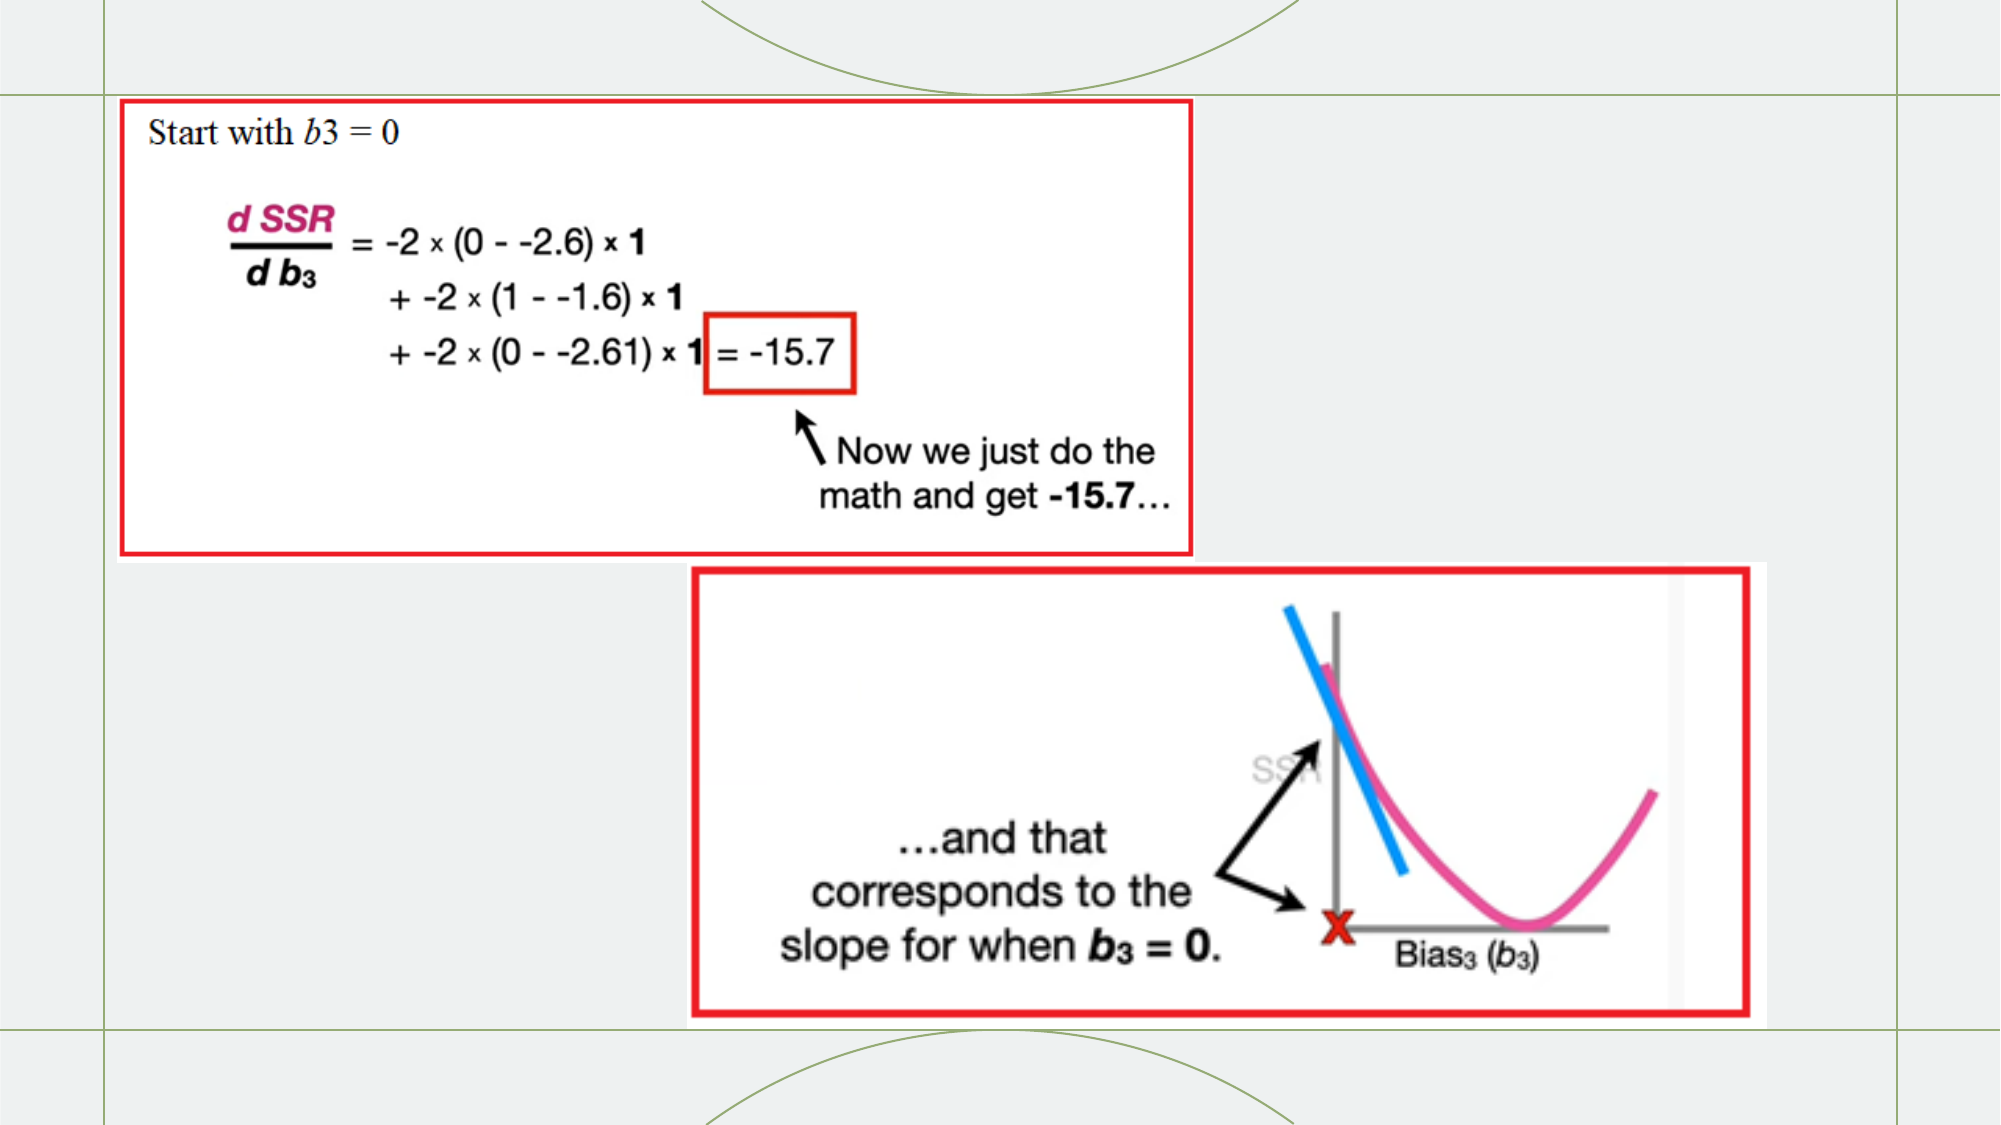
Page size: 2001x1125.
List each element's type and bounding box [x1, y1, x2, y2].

picture [117, 96, 1767, 1029]
